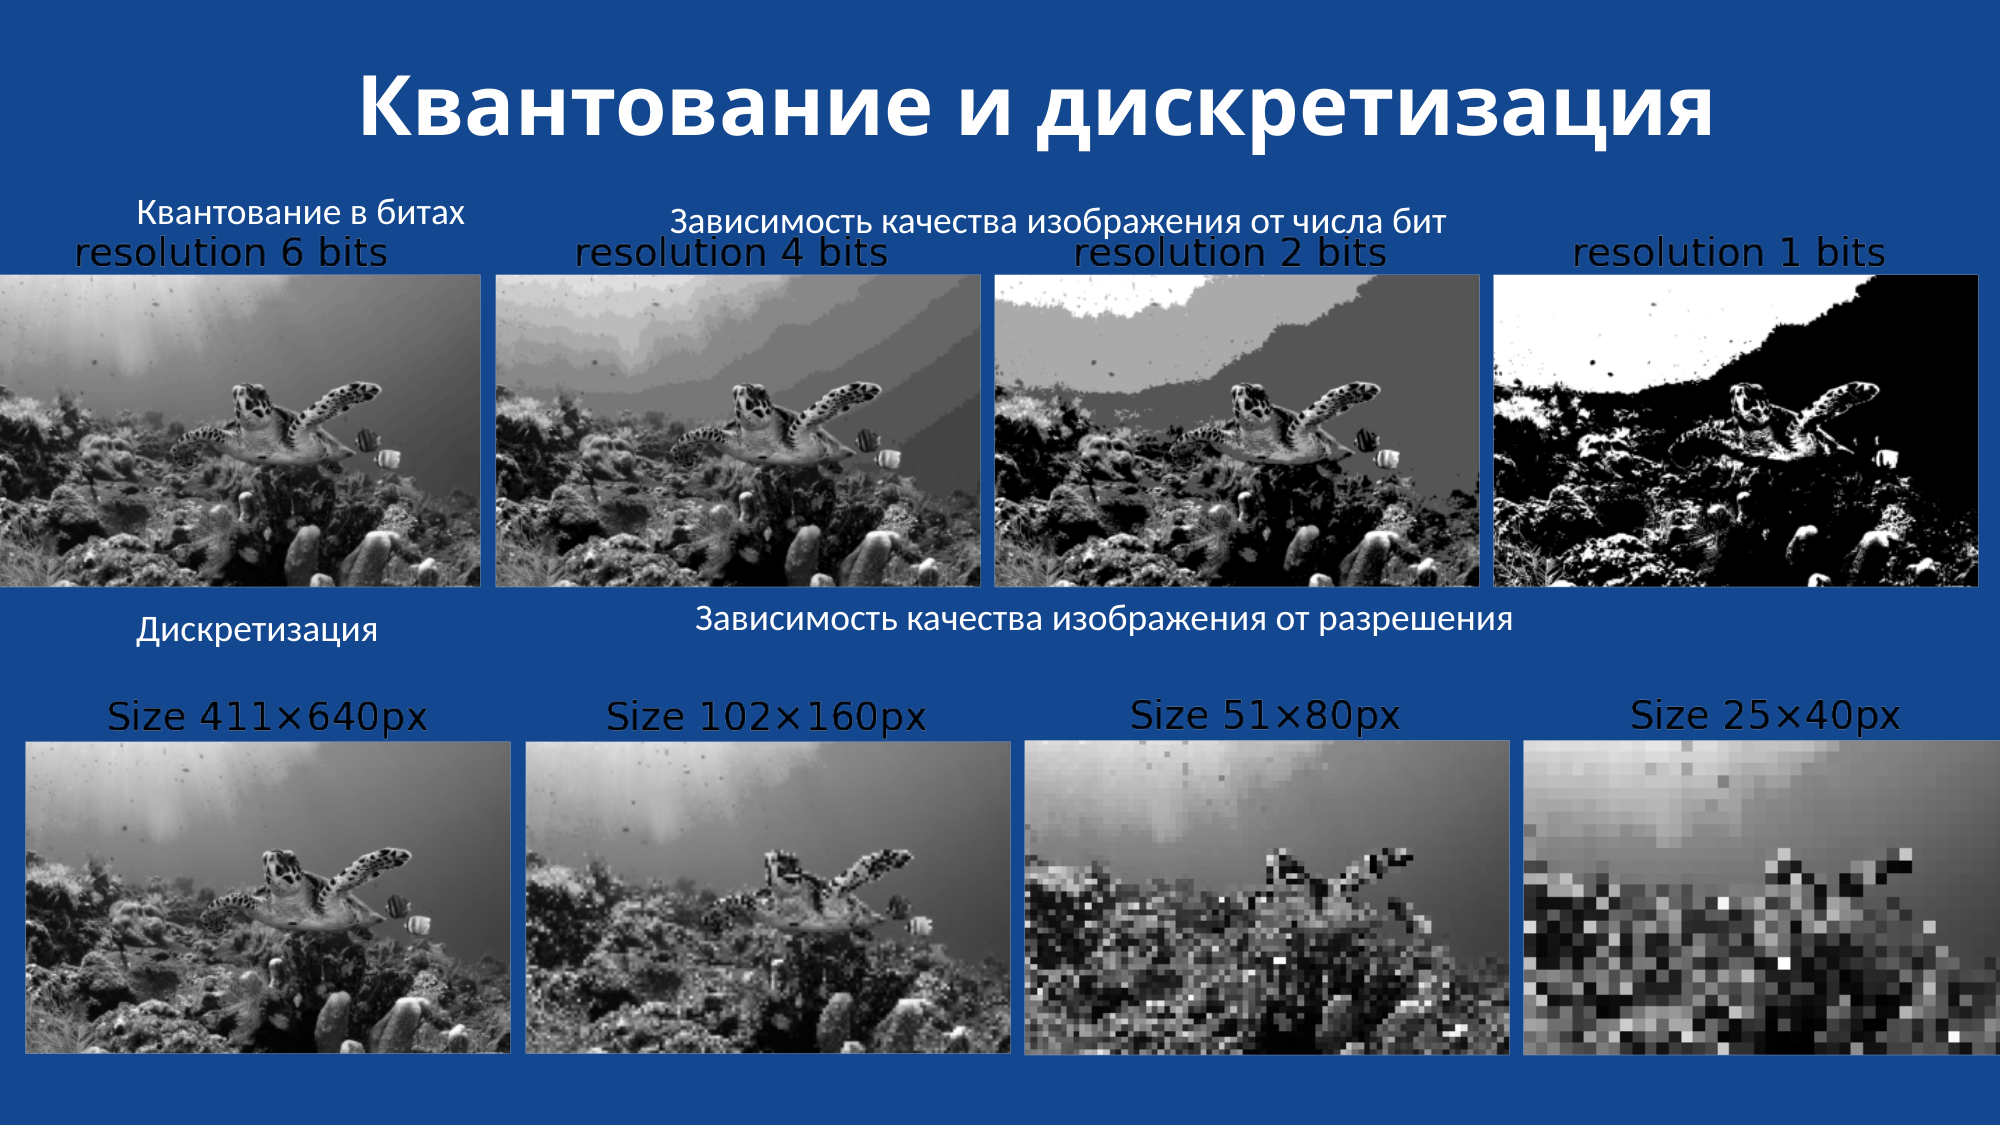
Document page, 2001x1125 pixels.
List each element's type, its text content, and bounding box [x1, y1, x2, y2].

text_box Дискретизация [121, 597, 394, 657]
text_box Квантование в битах [121, 179, 481, 226]
picture [0, 226, 1987, 597]
title Квантование и дискретизация [88, 0, 1987, 218]
picture [16, 686, 2000, 1065]
text_box Зависимость качества изображения от числа бит [655, 188, 1463, 226]
text_box Зависимость качества изображения от разрешения [680, 597, 1530, 646]
